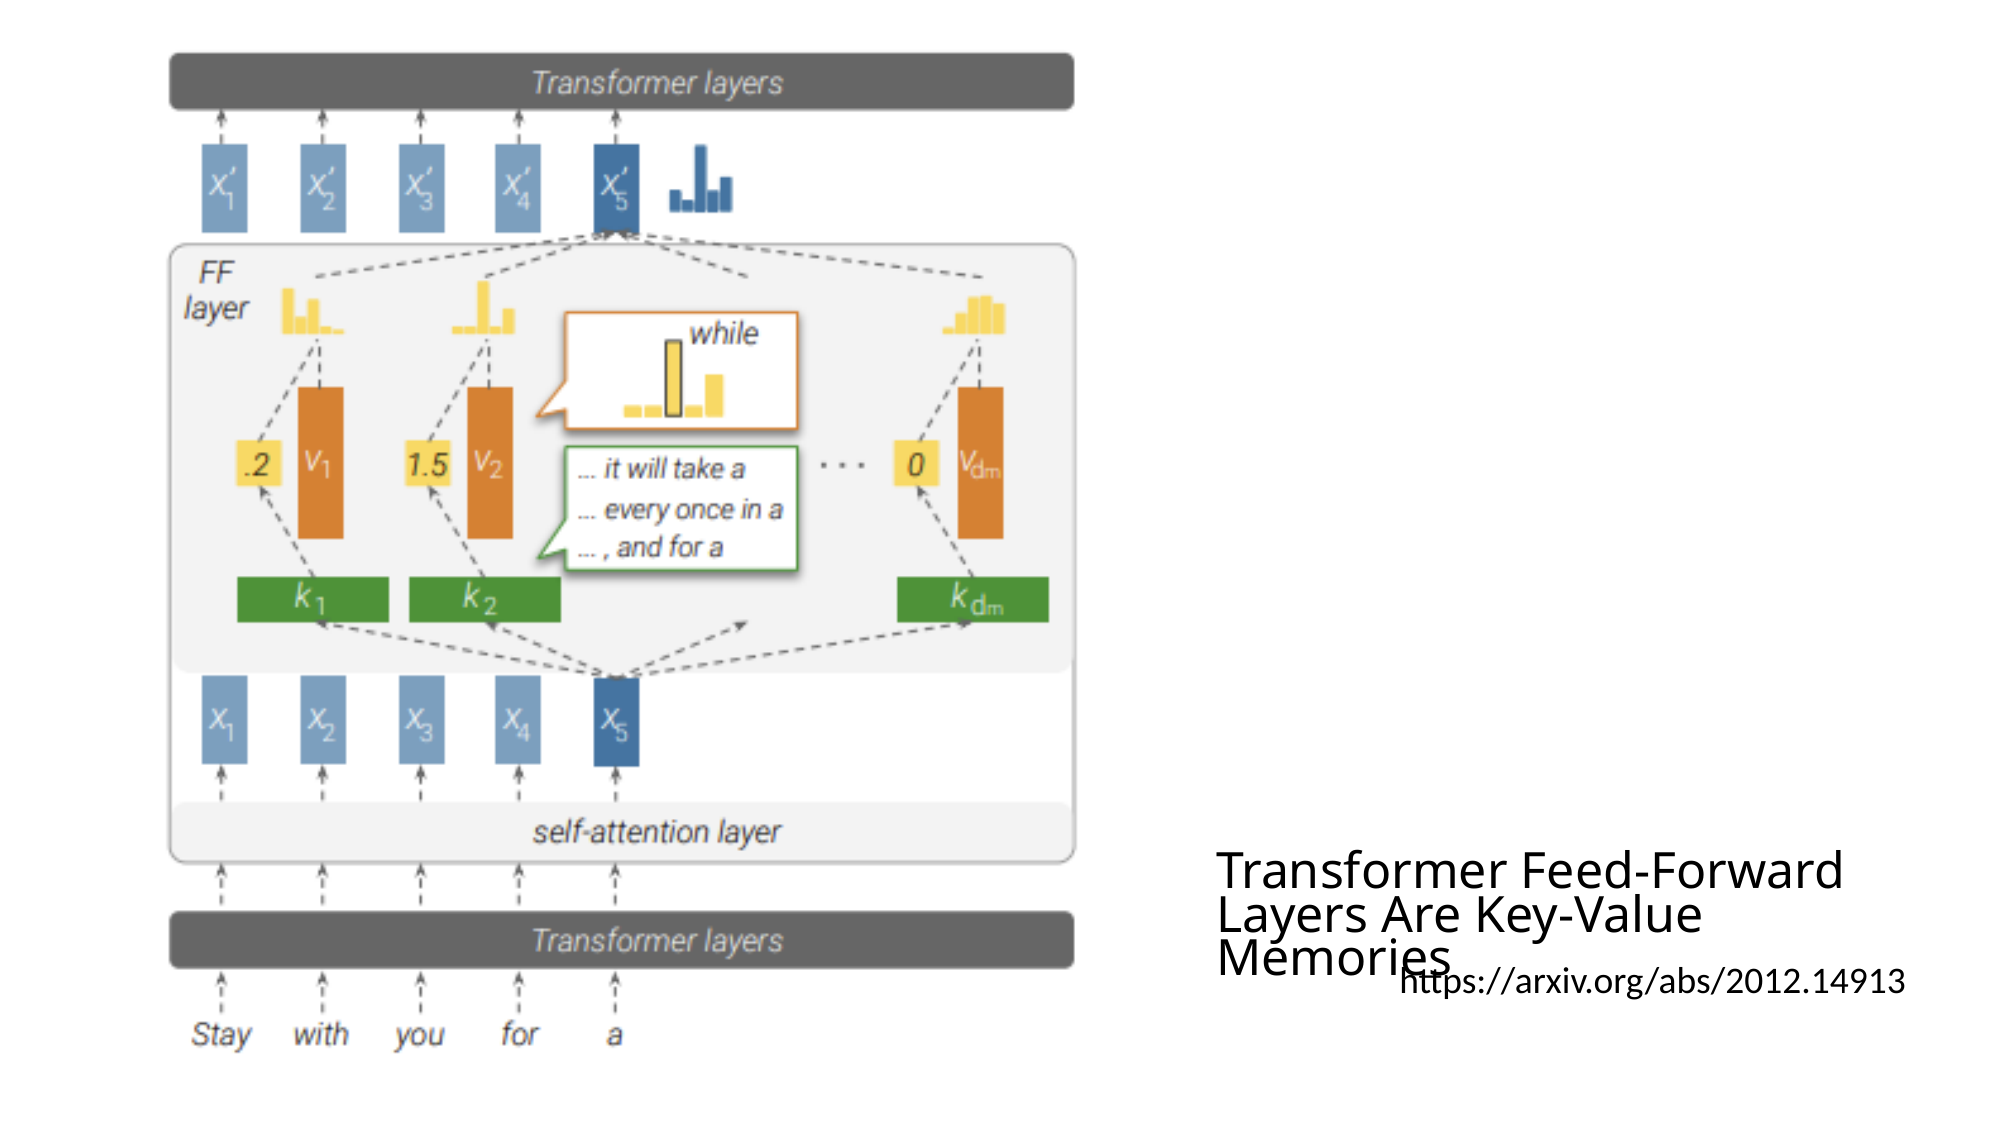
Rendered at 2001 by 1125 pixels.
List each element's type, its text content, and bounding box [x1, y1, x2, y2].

picture [137, 26, 1124, 1066]
text_box Transformer Feed-Forward Layers Are Key-Value Memories [1201, 847, 1944, 994]
text_box https://arxiv.org/abs/2012.14913 [1384, 948, 1990, 1008]
